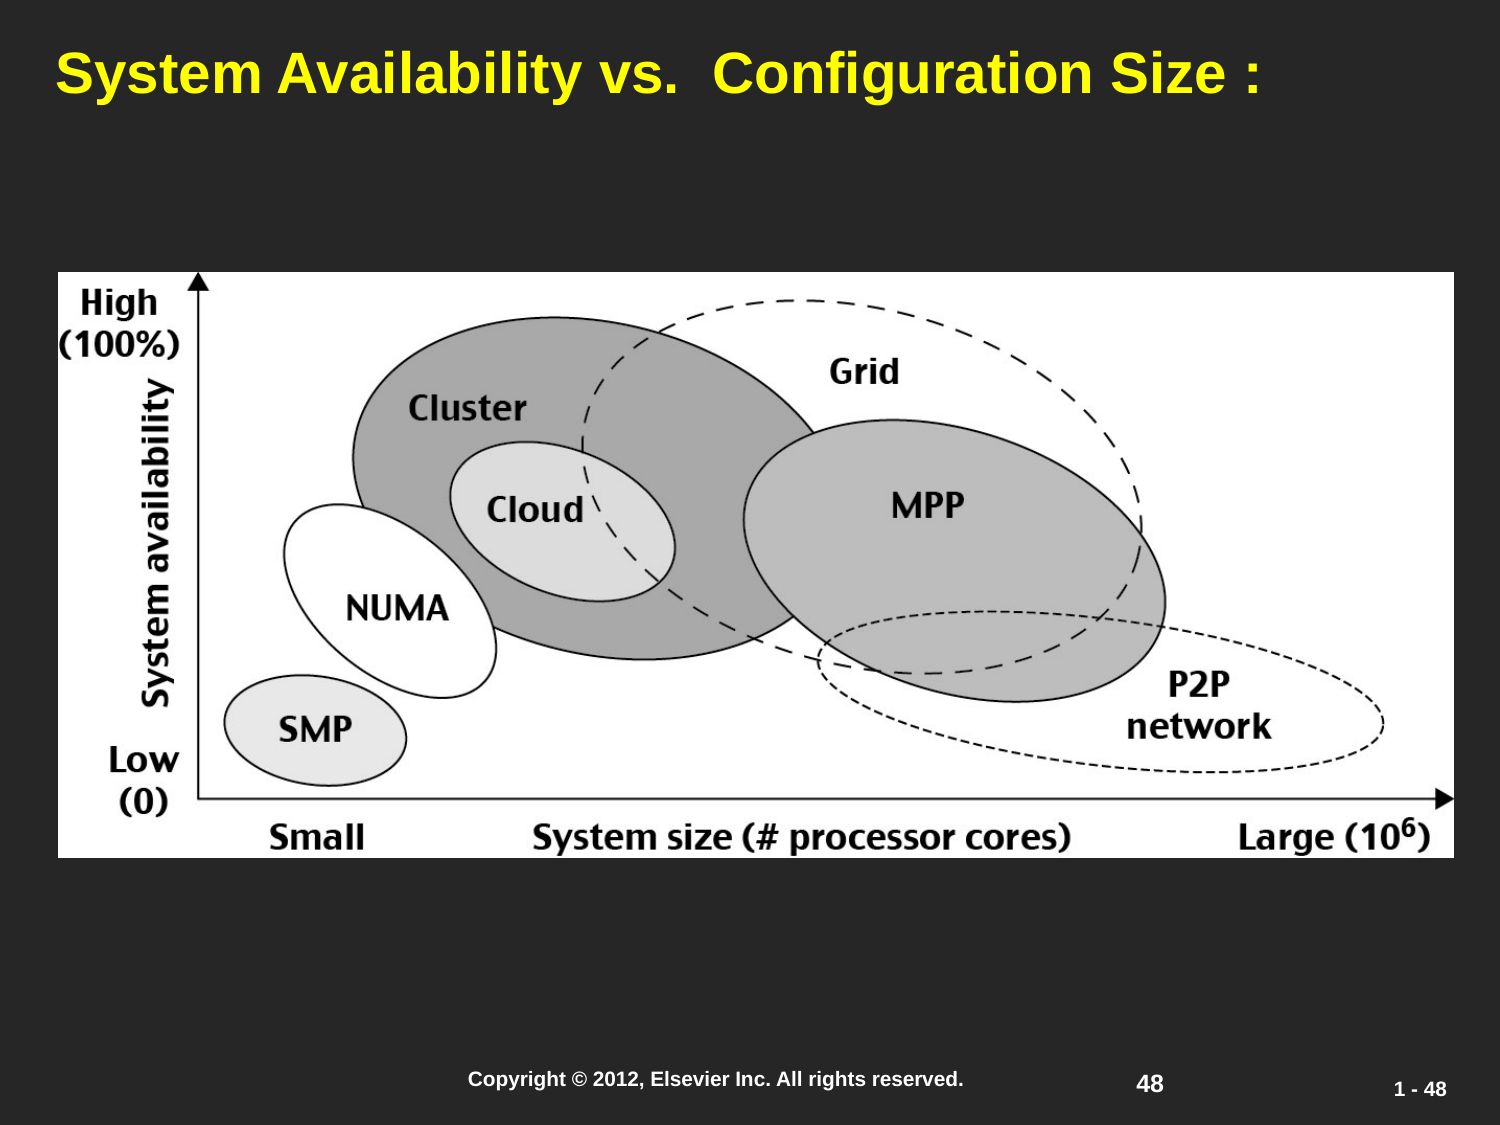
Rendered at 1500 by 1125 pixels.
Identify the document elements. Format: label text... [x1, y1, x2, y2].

text_box System Availability vs. Configuration Size : [40, 27, 1348, 113]
picture [58, 272, 1454, 858]
